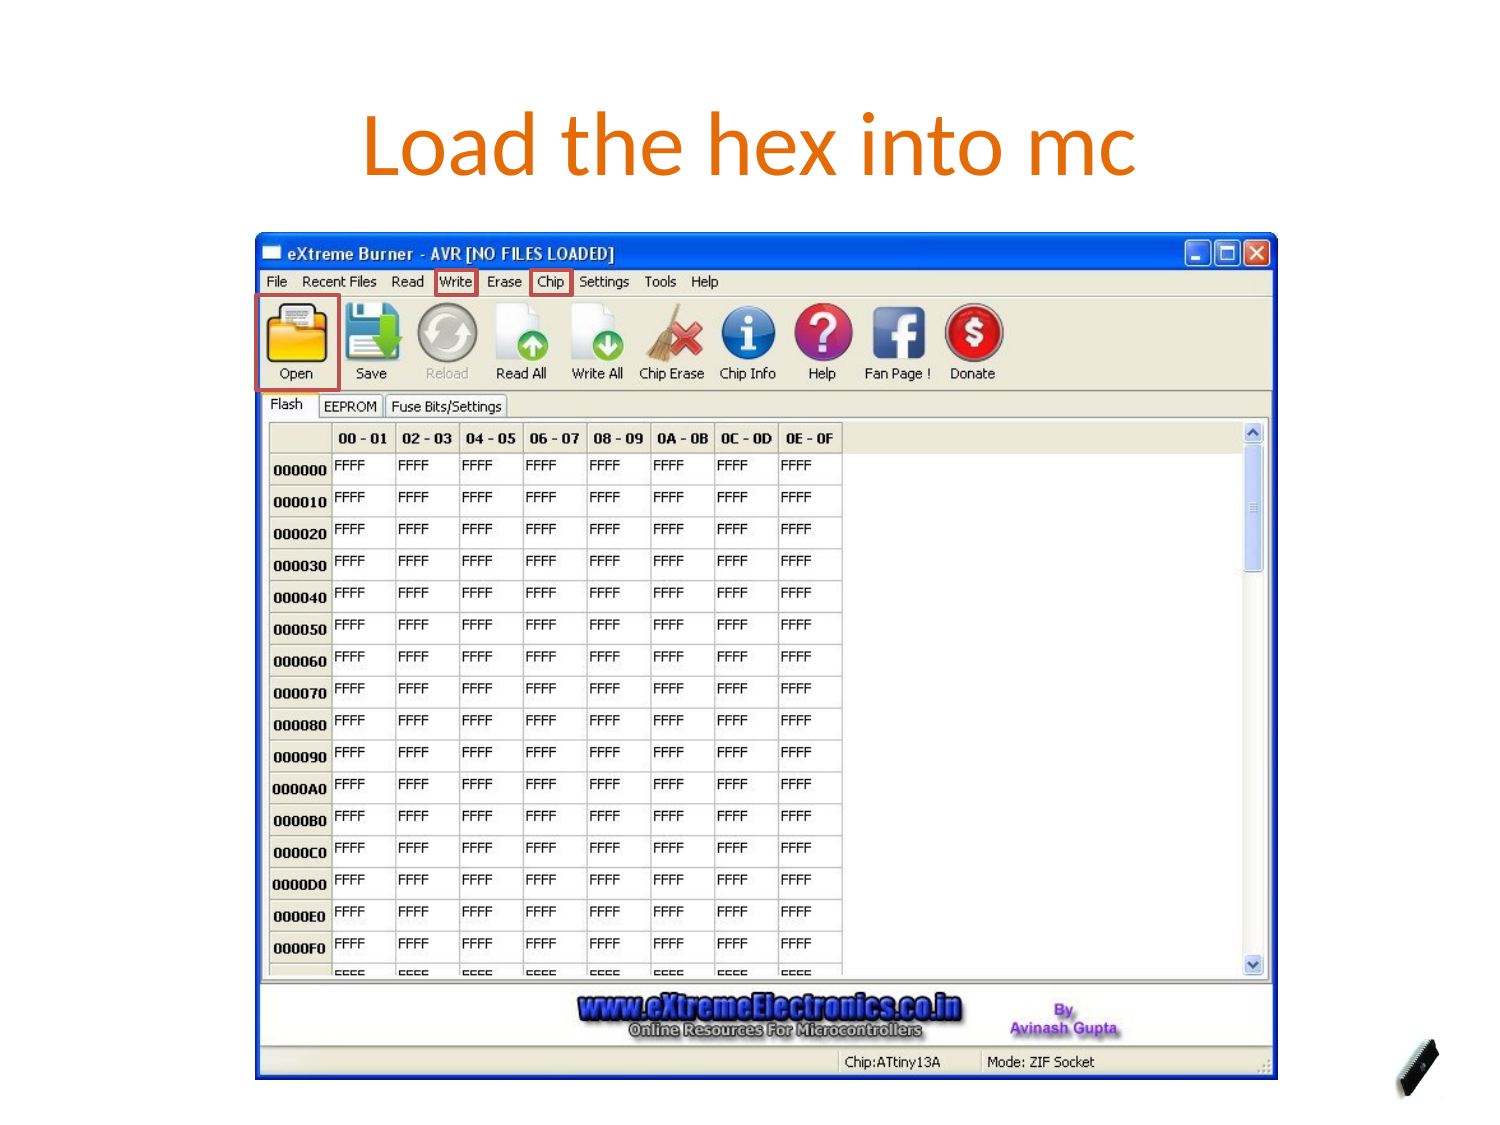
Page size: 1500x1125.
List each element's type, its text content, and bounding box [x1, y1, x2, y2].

title Load the hex into mc [75, 45, 1425, 233]
picture [255, 232, 1278, 1080]
picture [1387, 1037, 1450, 1100]
